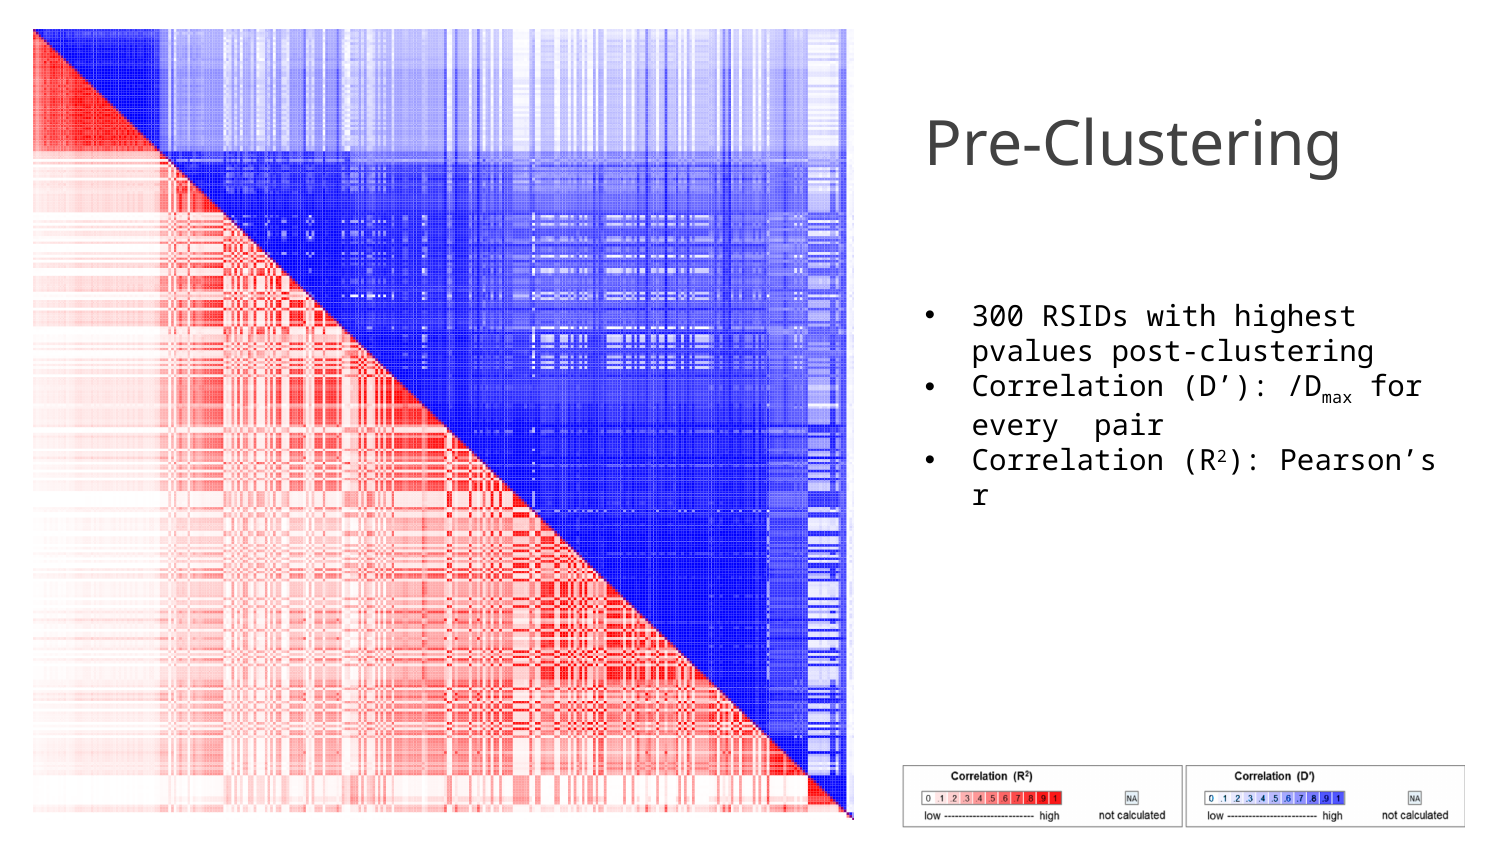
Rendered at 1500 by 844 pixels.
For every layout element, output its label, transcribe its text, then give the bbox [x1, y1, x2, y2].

title Pre-Clustering [910, 72, 1380, 193]
picture [25, 24, 854, 820]
picture [900, 764, 1465, 828]
